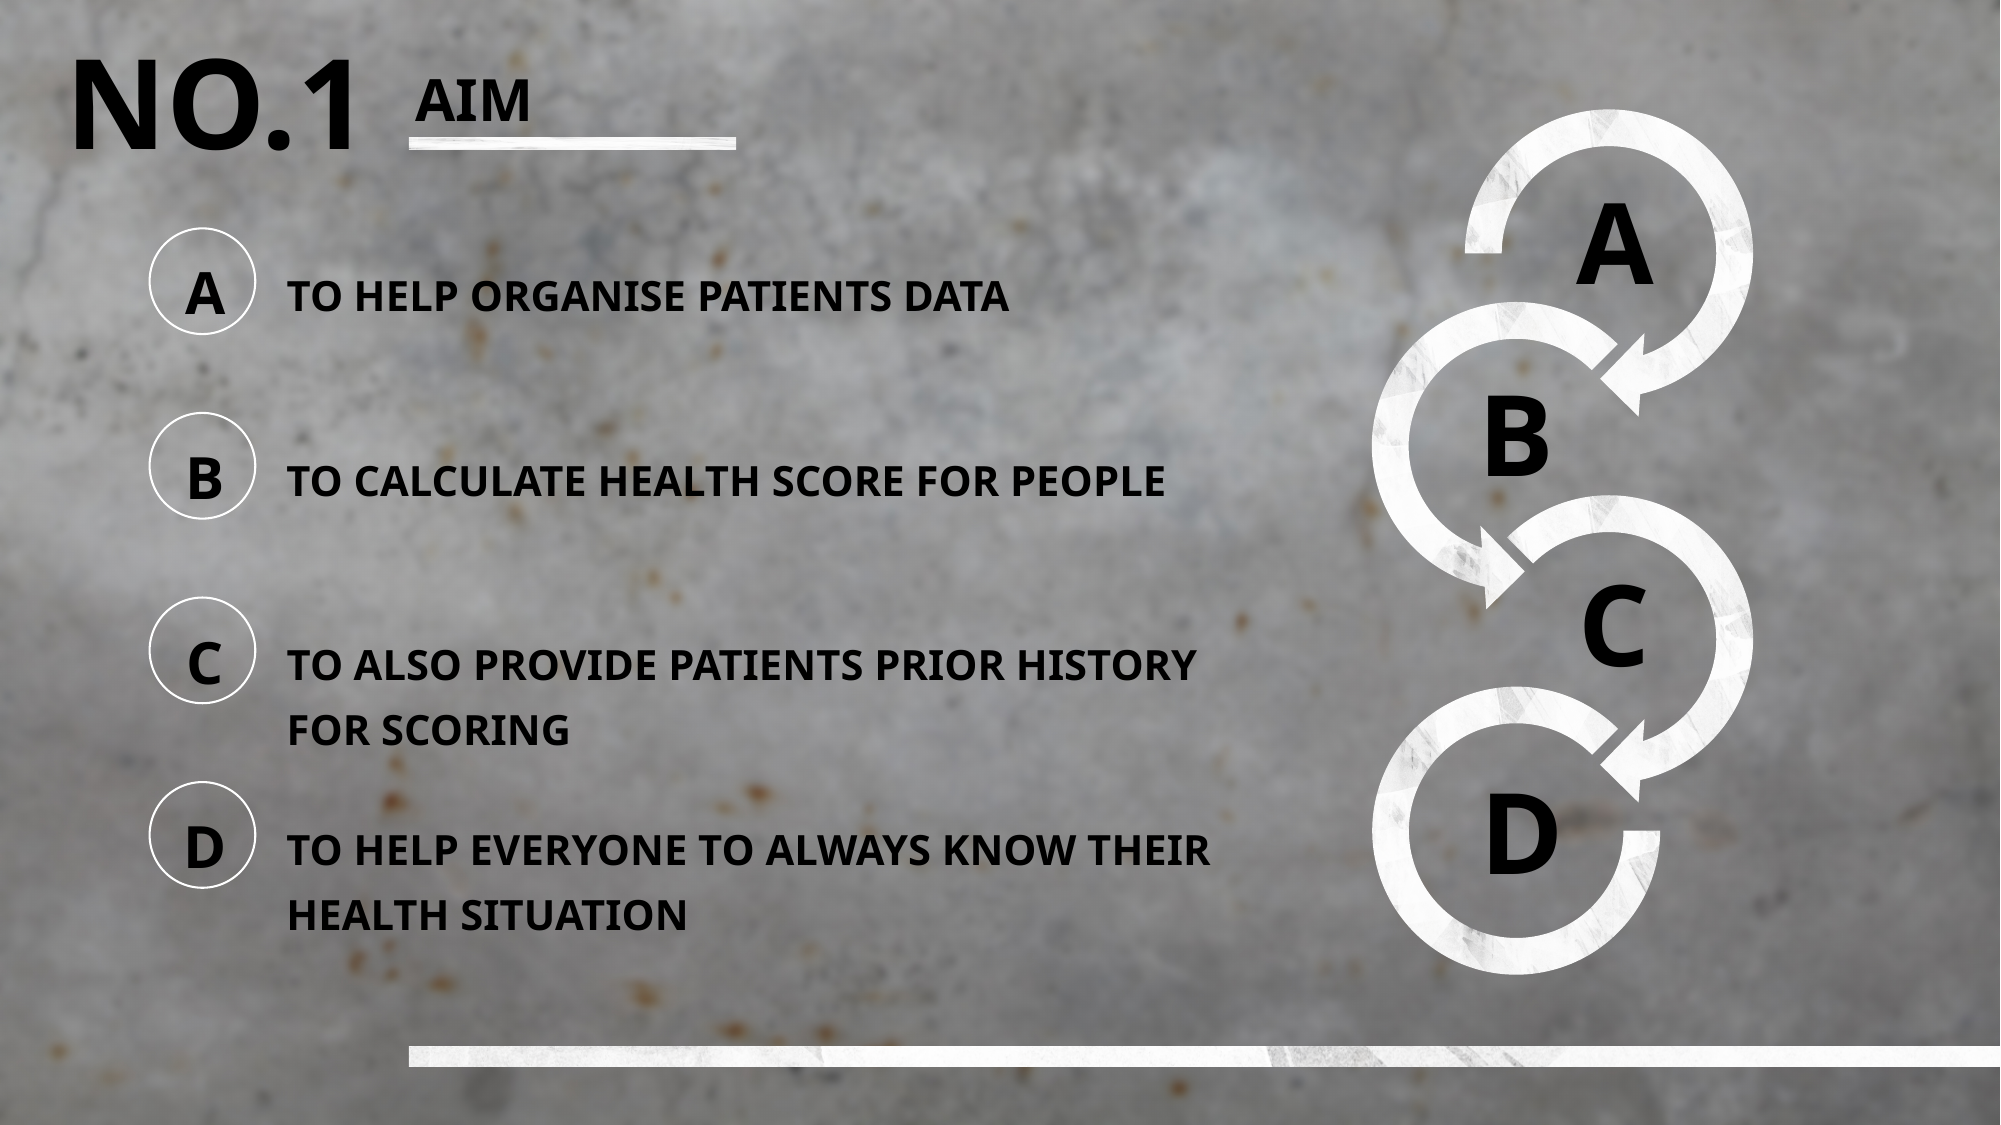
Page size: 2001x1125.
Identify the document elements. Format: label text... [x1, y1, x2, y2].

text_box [135, 228, 1276, 336]
text_box [1370, 300, 1620, 612]
text_box D [1465, 754, 1579, 905]
list NO.1 [50, 34, 500, 182]
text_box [135, 412, 1246, 520]
text_box [1463, 108, 1755, 419]
text_box [1371, 685, 1662, 976]
text_box AIM [400, 34, 749, 141]
picture [0, 0, 2000, 1125]
text_box C [1563, 546, 1666, 696]
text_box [135, 782, 1246, 941]
text_box A [1561, 164, 1670, 315]
text_box [1505, 494, 1755, 805]
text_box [135, 597, 1276, 756]
text_box B [1463, 356, 1569, 507]
